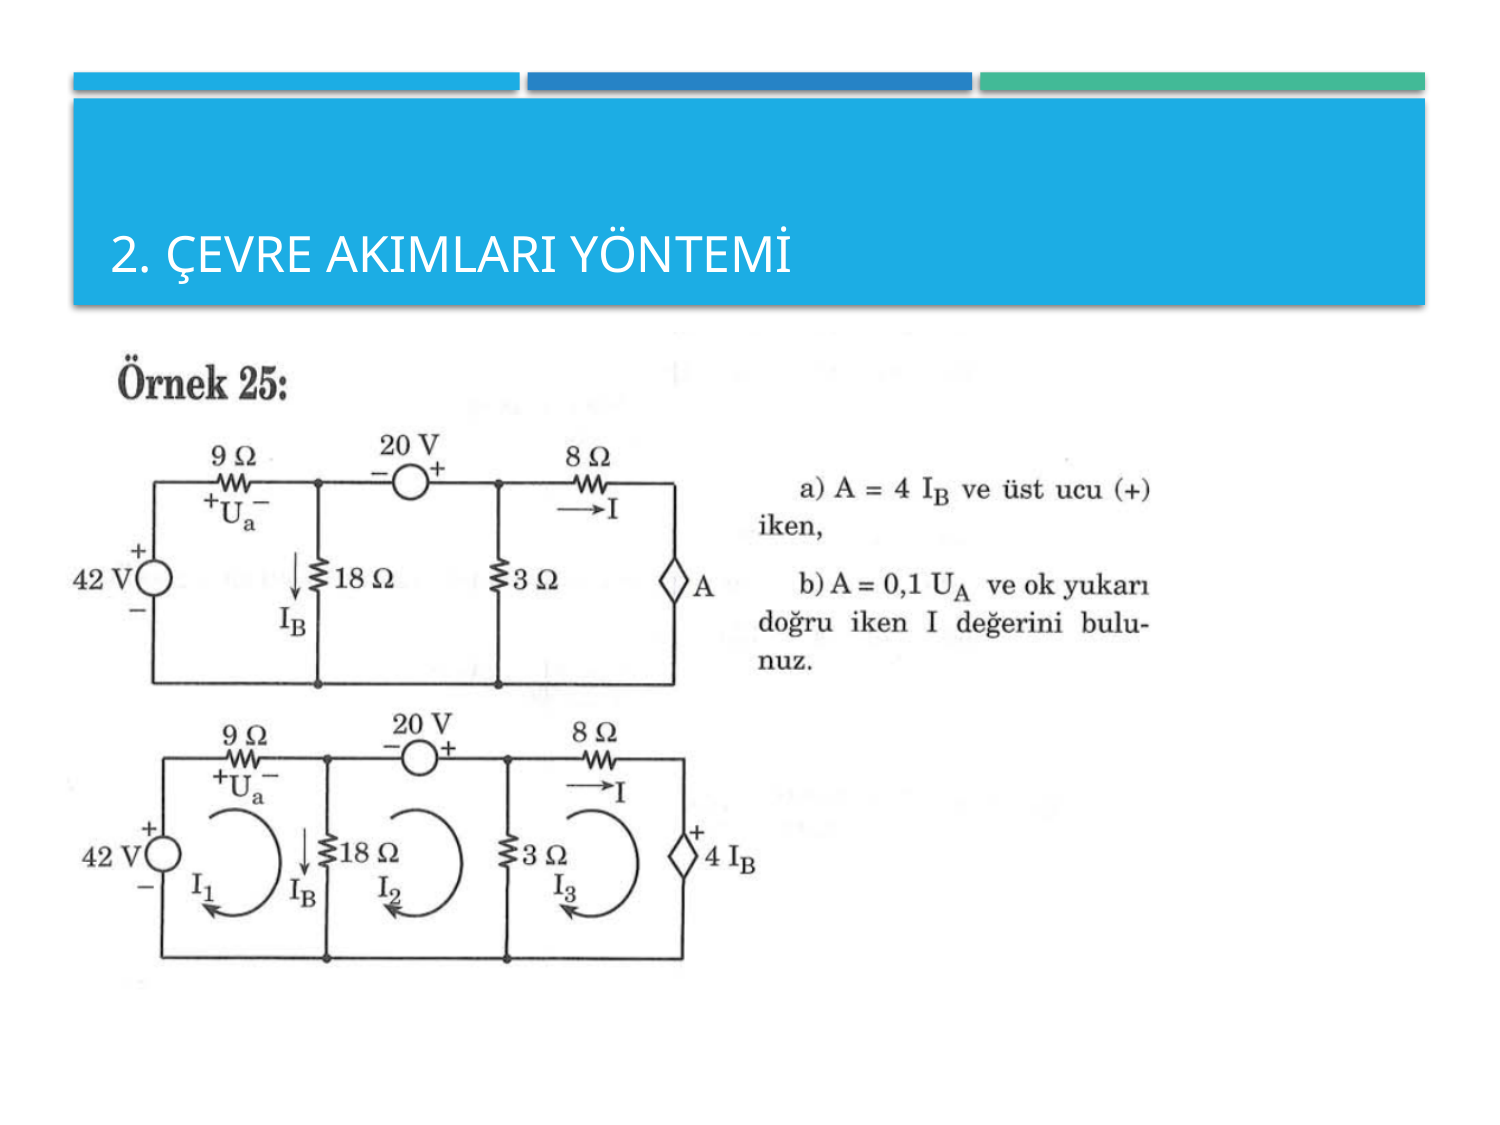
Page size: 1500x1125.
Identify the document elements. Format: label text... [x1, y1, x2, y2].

title 2. Çevre akımları yöntemi [95, 112, 1406, 291]
picture [65, 331, 1175, 990]
